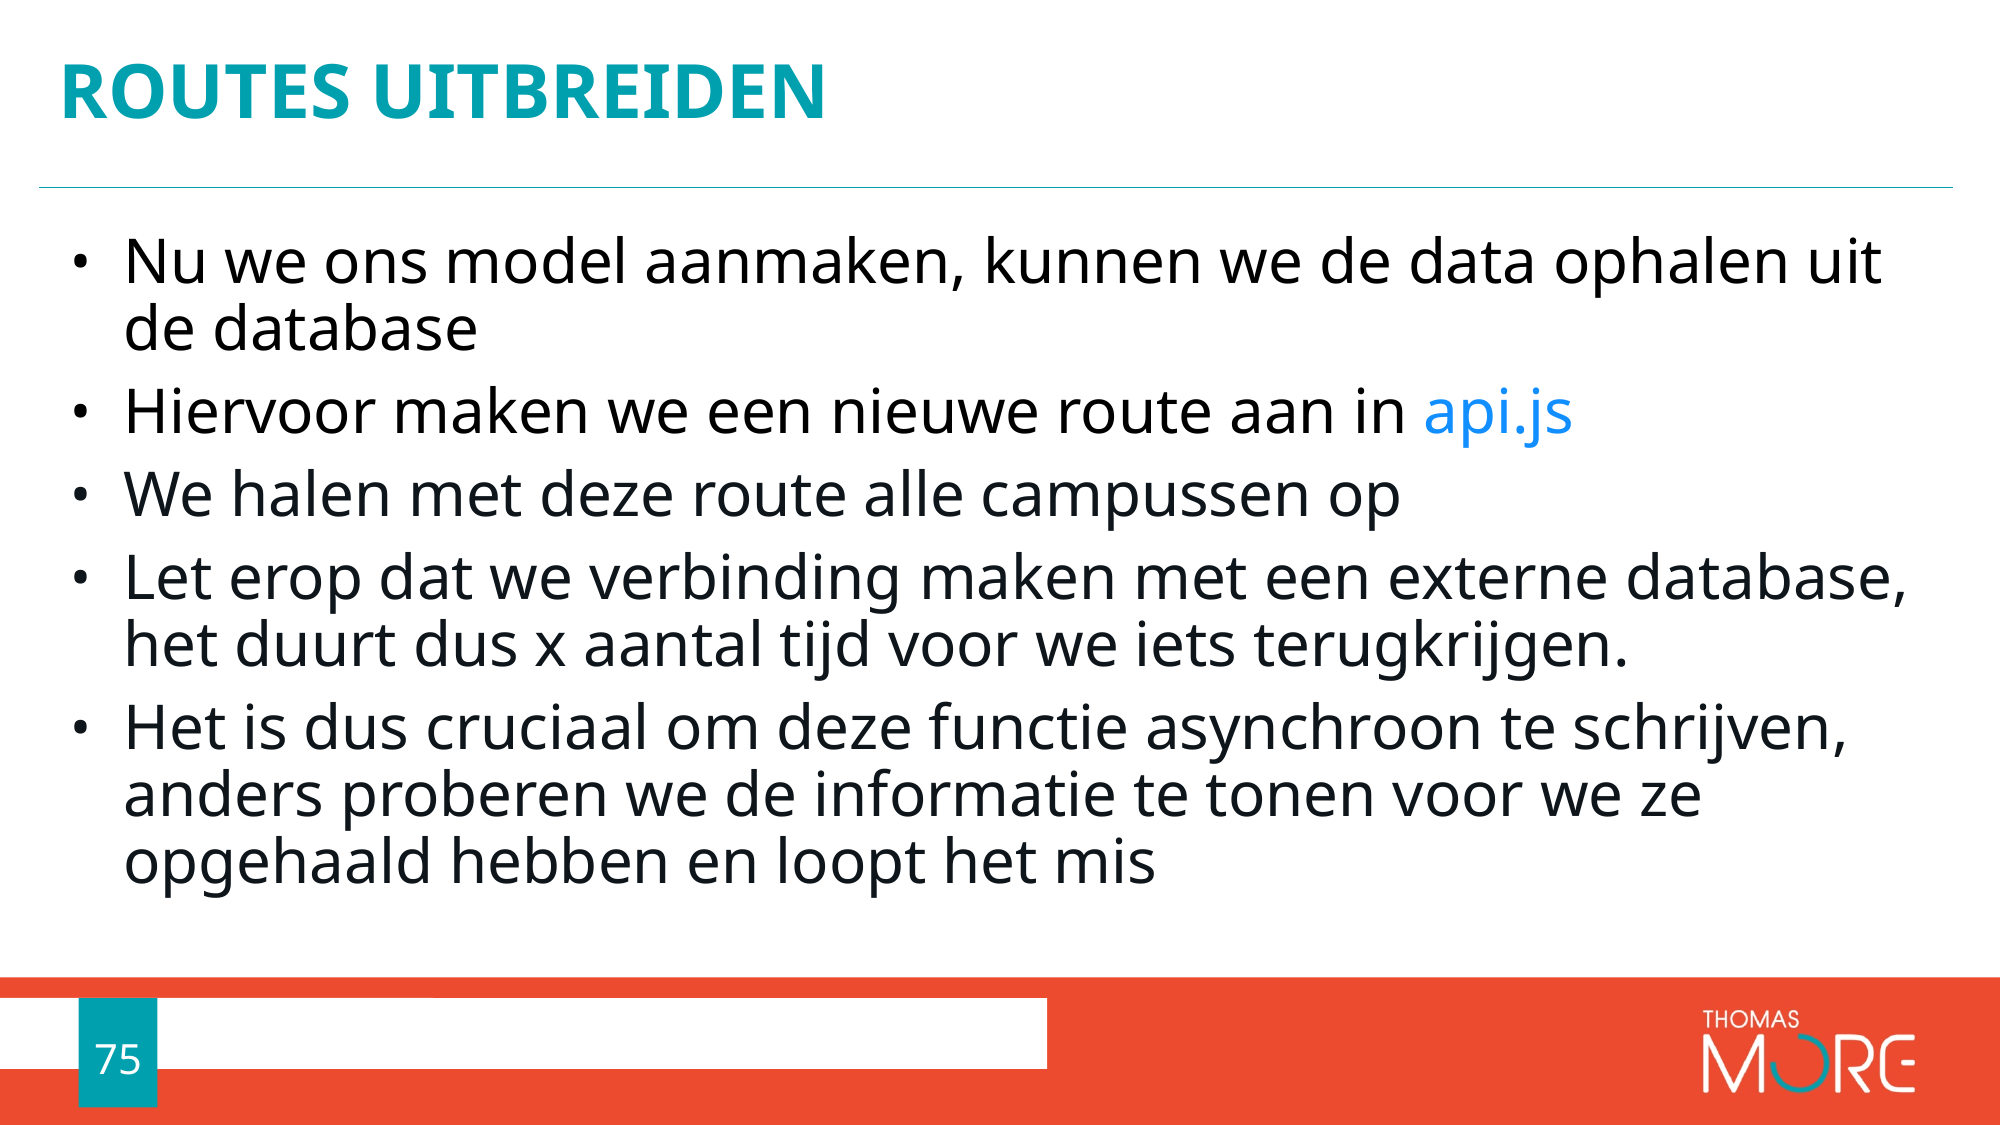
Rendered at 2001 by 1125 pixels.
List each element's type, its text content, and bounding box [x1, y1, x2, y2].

picture [1673, 982, 1944, 1122]
title Routes uitbreiden [0, 0, 2000, 188]
footer [165, 998, 1048, 1069]
slide_number 75 [78, 998, 158, 1108]
list Nu we ons model aanmaken, kunnen we de data ophalen uit de database Hiervoor maken we een nieuwe route aan in api.js We halen met deze route alle campussen op Let erop dat we verbinding maken met een externe database, het duurt dus x aantal tijd voor we iets terugkrijgen. Het is dus cruciaal om deze functie asynchroon te schrijven, anders proberen we de informatie te tonen voor we ze opgehaald hebben en loopt het mis [0, 188, 2000, 982]
